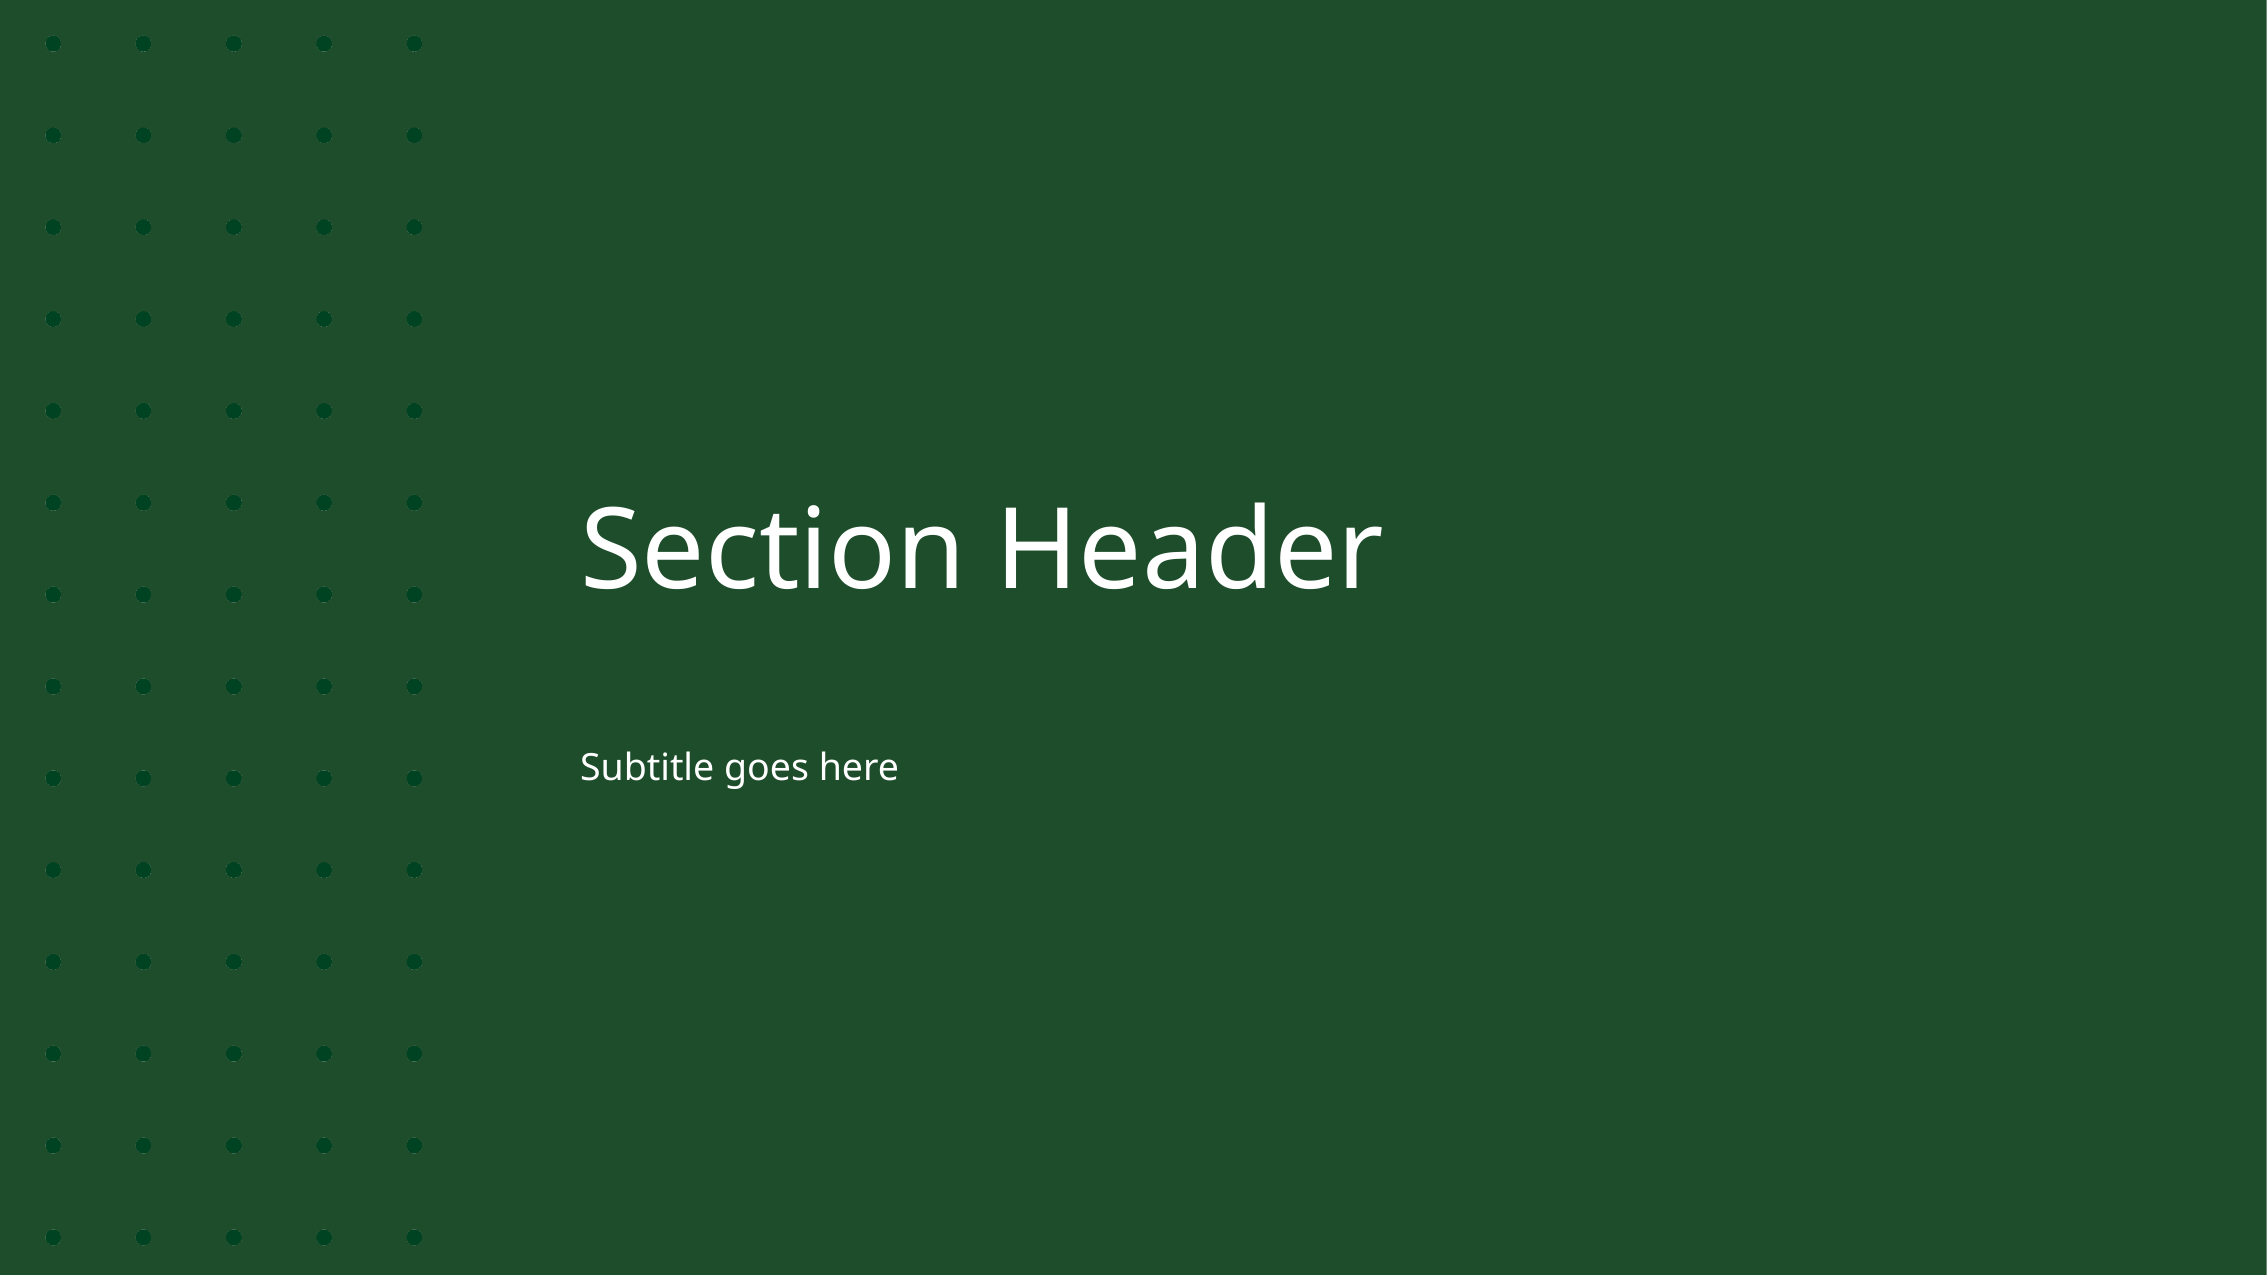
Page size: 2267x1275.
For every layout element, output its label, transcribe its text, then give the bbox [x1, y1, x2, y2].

list Subtitle goes here [565, 718, 2164, 799]
picture [0, 0, 423, 1275]
title Section Header [565, 459, 2164, 626]
